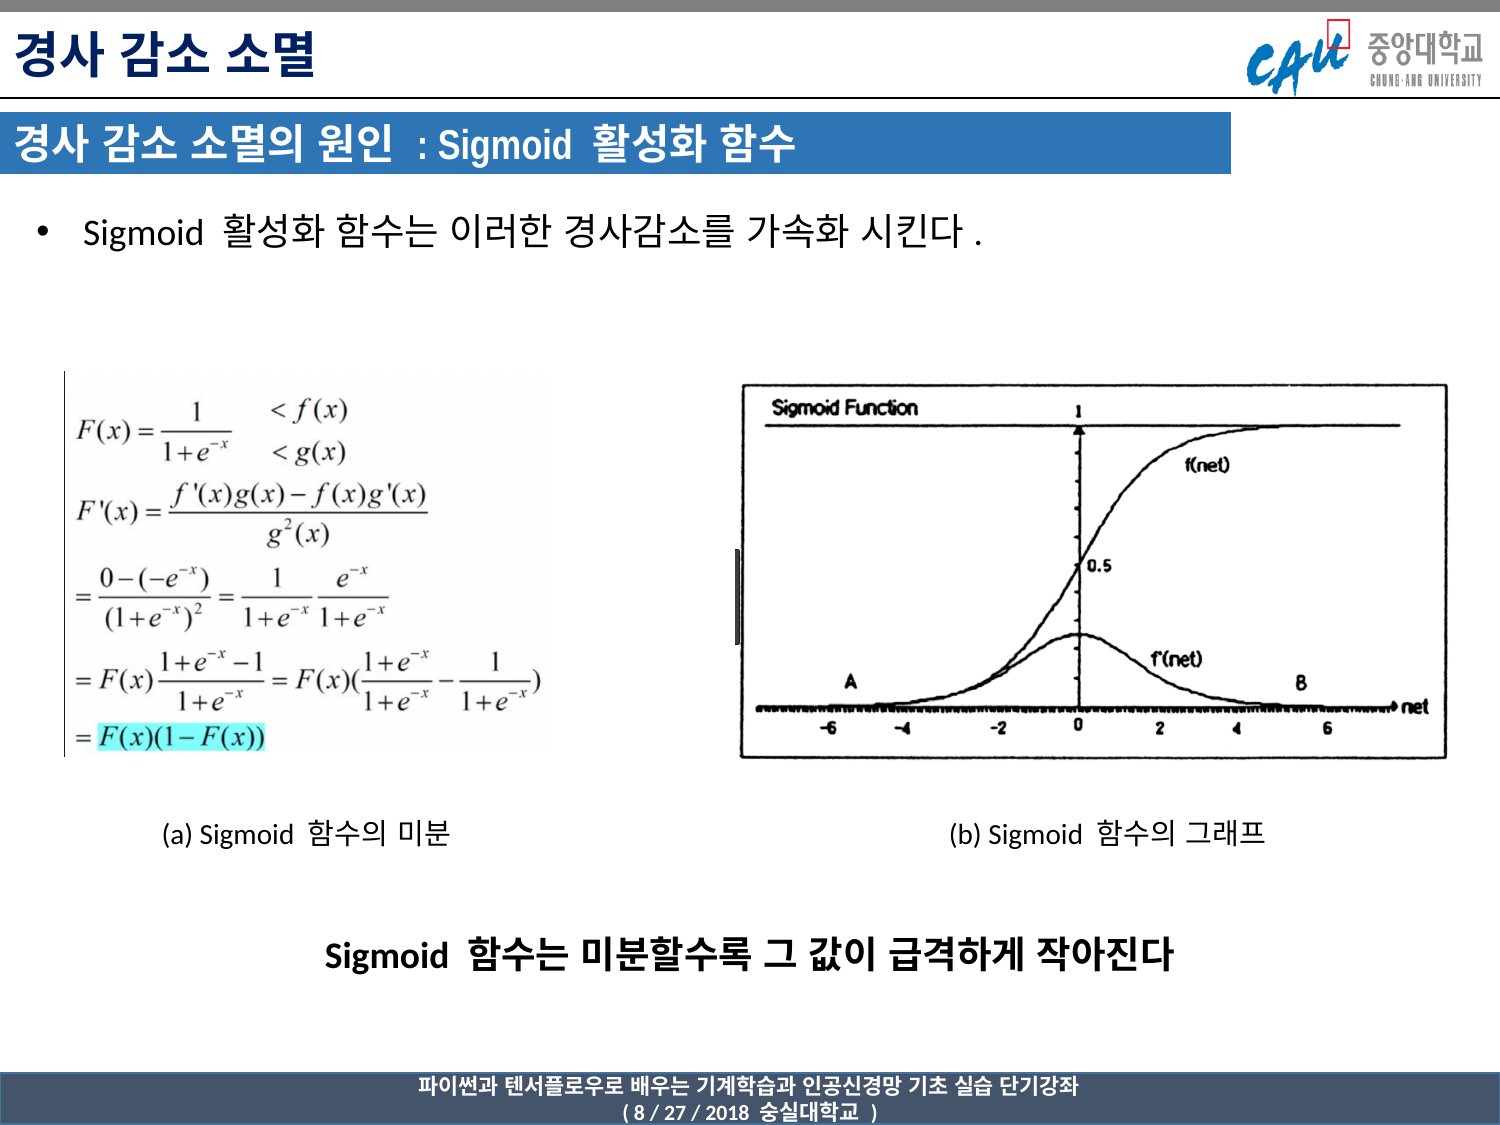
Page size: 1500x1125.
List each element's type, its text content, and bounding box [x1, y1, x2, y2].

picture [1227, 5, 1500, 110]
text_box Sigmoid 활성화 함수는 이러한 경사감소를 가속화 시킨다. [21, 200, 1322, 261]
text_box 경사 감소 소멸 [0, 4, 1173, 103]
text_box 경사 감소 소멸의 원인 : Sigmoid 활성화 함수 [0, 112, 1231, 174]
text_box Sigmoid 함수는 미분할수록 그 값이 급격하게 작아진다 [310, 924, 1190, 984]
picture [735, 379, 1450, 765]
text_box (b) Sigmoid 함수의 그래프 [934, 808, 1282, 858]
text_box (a) Sigmoid 함수의 미분 [146, 808, 467, 858]
picture [64, 371, 549, 757]
